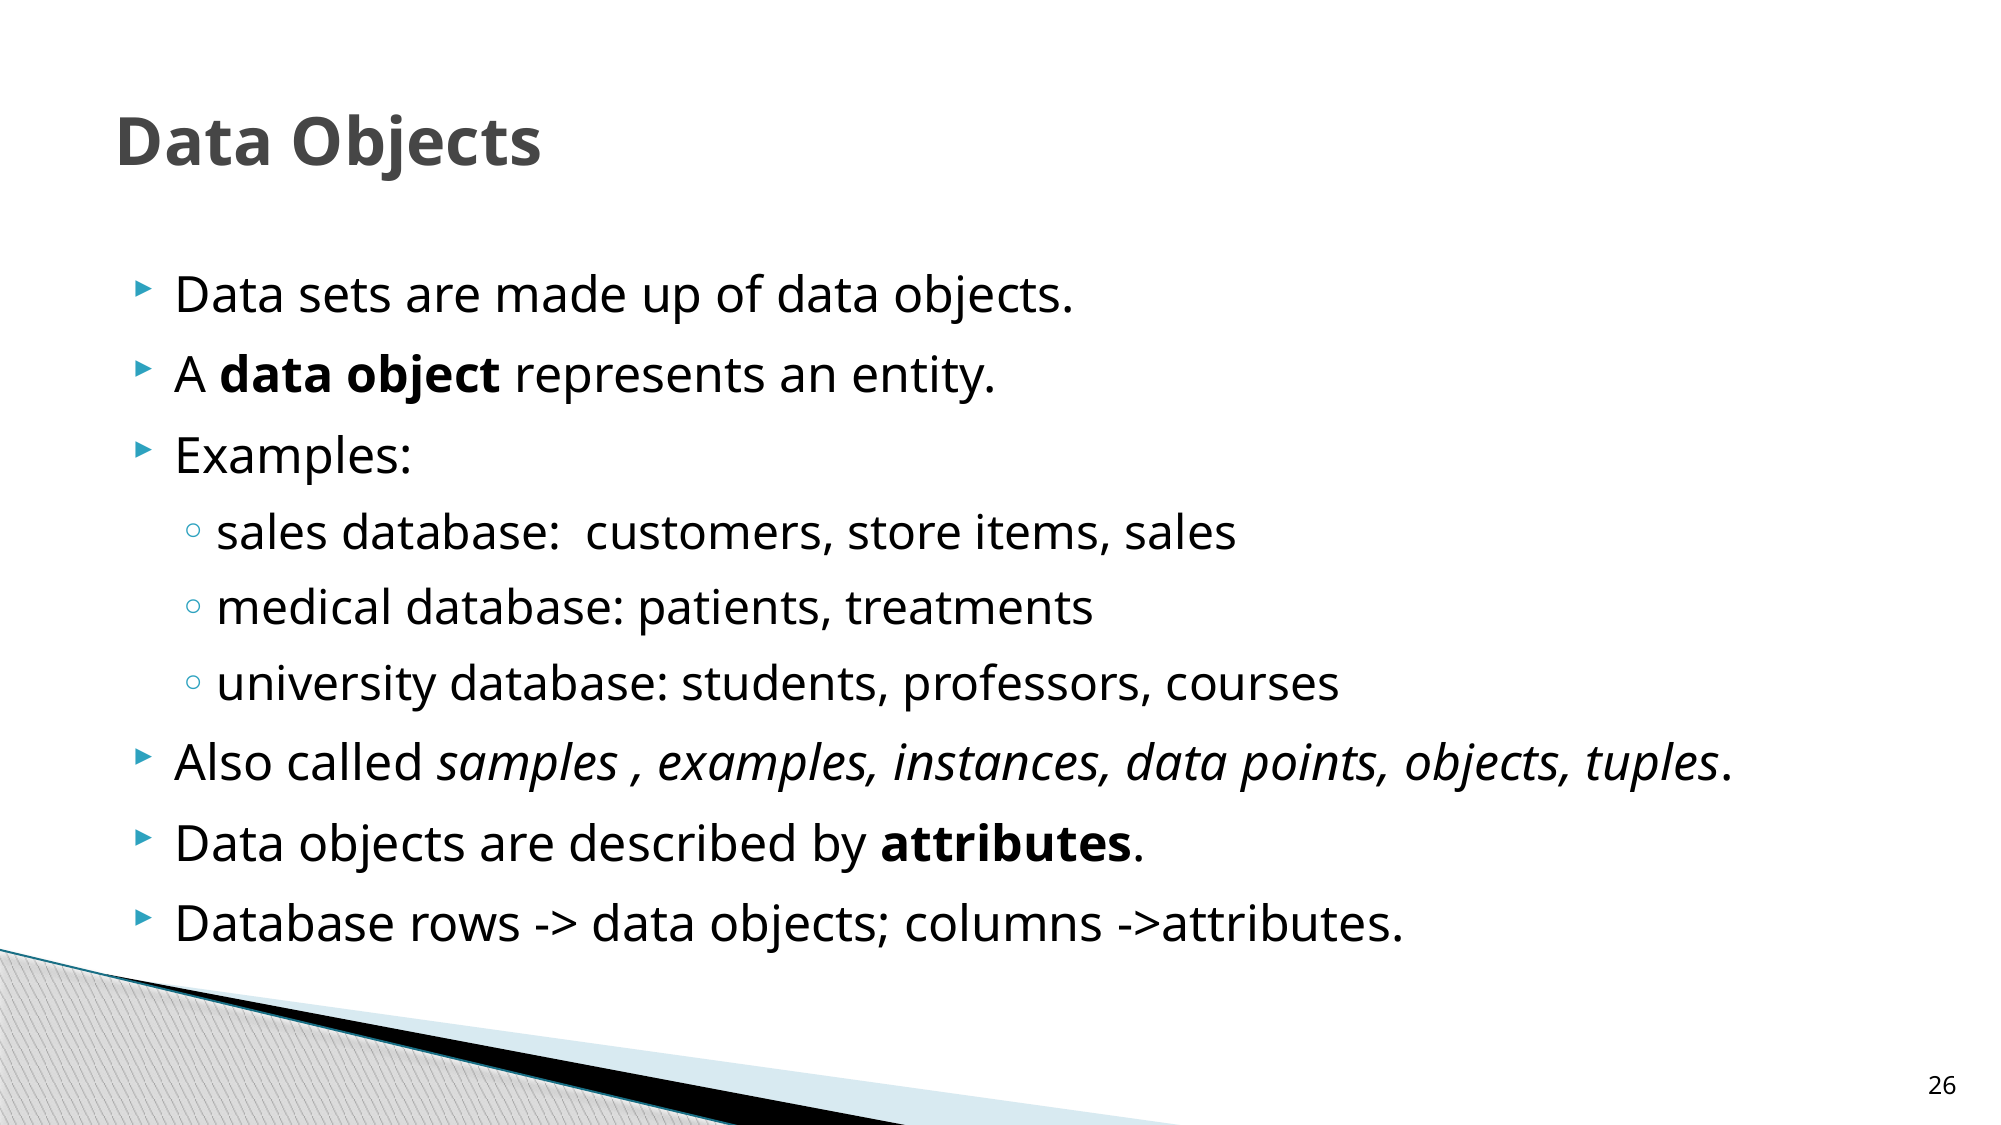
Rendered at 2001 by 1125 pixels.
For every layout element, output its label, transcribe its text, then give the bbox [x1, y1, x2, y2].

title Data Objects [99, 45, 1900, 233]
list Data sets are made up of data objects. A data object represents an entity. Examples: sales database: customers, store items, sales medical database: patients, treatments university database: students, professors, courses Also called samples , examples, instances, data points, objects, tuples. Data objects are described by attributes. Database rows -> data objects; columns ->attributes. [99, 243, 1900, 986]
slide_number 26 [1891, 1051, 1972, 1112]
